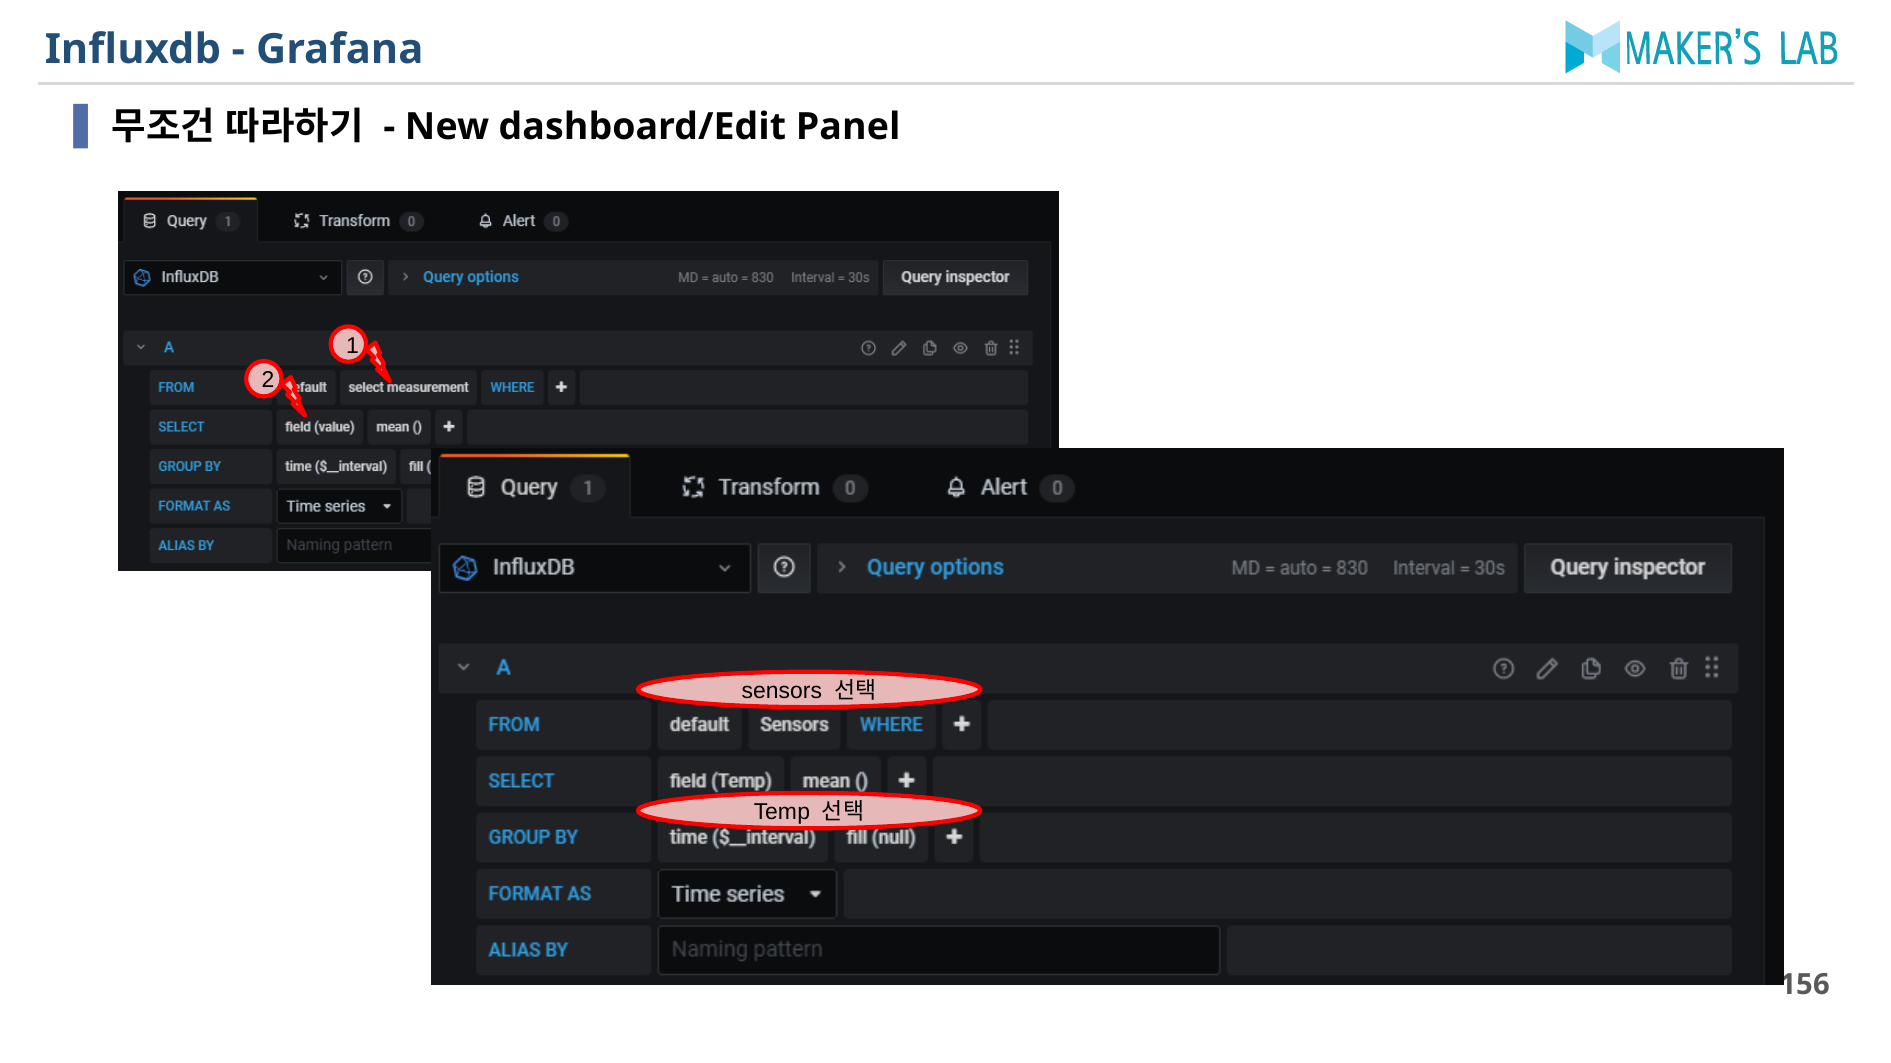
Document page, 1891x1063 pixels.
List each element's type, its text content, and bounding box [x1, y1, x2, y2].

list 무조건 따라하기 - New dashboard/Edit Panel [43, 94, 1855, 382]
picture [117, 191, 1784, 986]
slide_number 156 [1703, 956, 1845, 1014]
picture [1557, 10, 1845, 79]
title Influxdb - Grafana [29, 13, 1809, 80]
